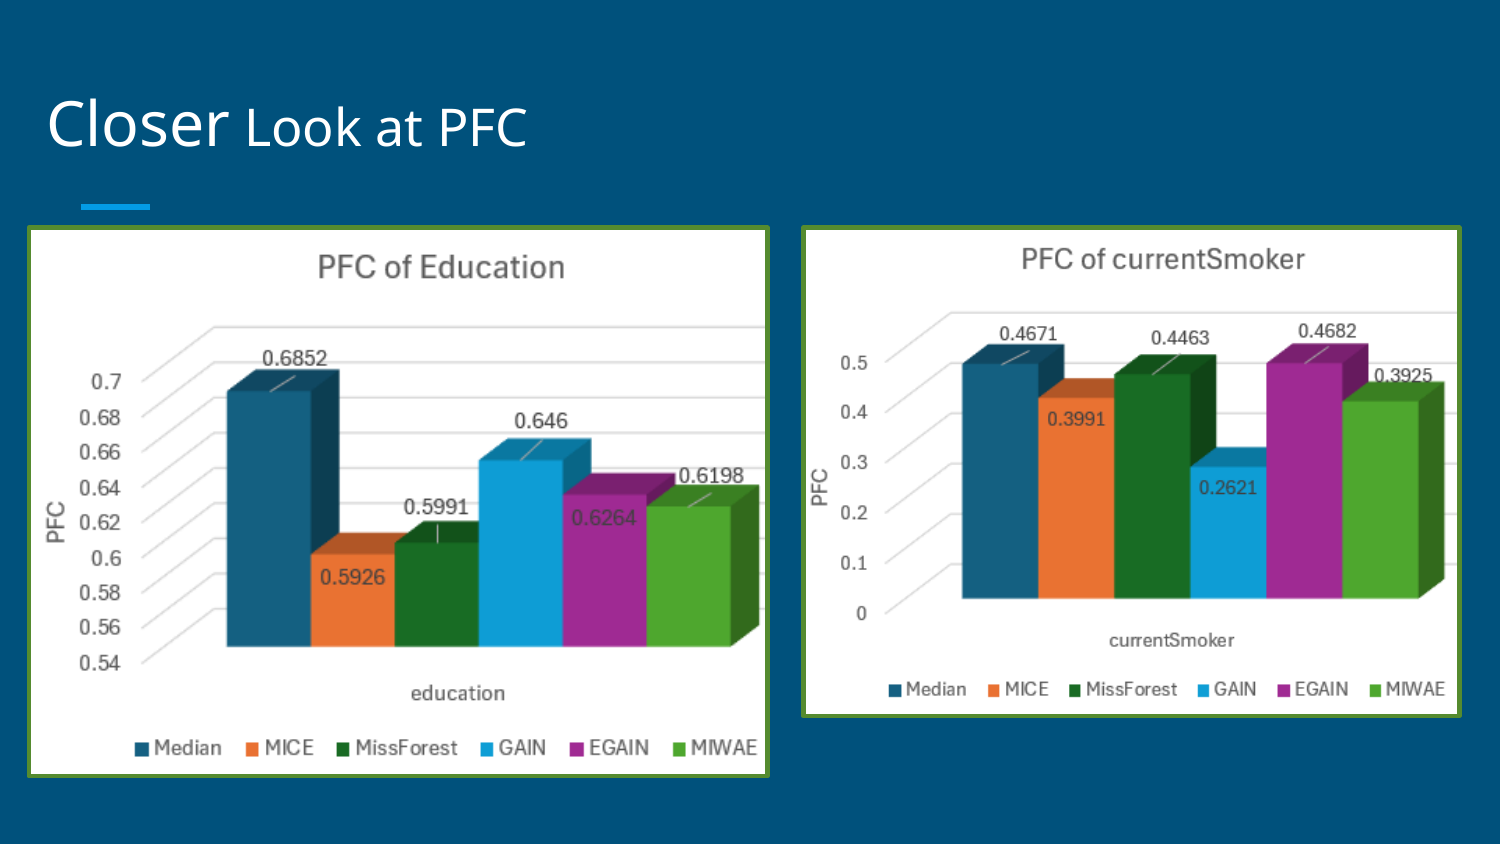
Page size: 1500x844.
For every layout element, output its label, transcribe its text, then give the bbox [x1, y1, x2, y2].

picture [30, 229, 766, 775]
text_box Closer Look at PFC [31, 68, 1141, 174]
picture [805, 229, 1458, 714]
